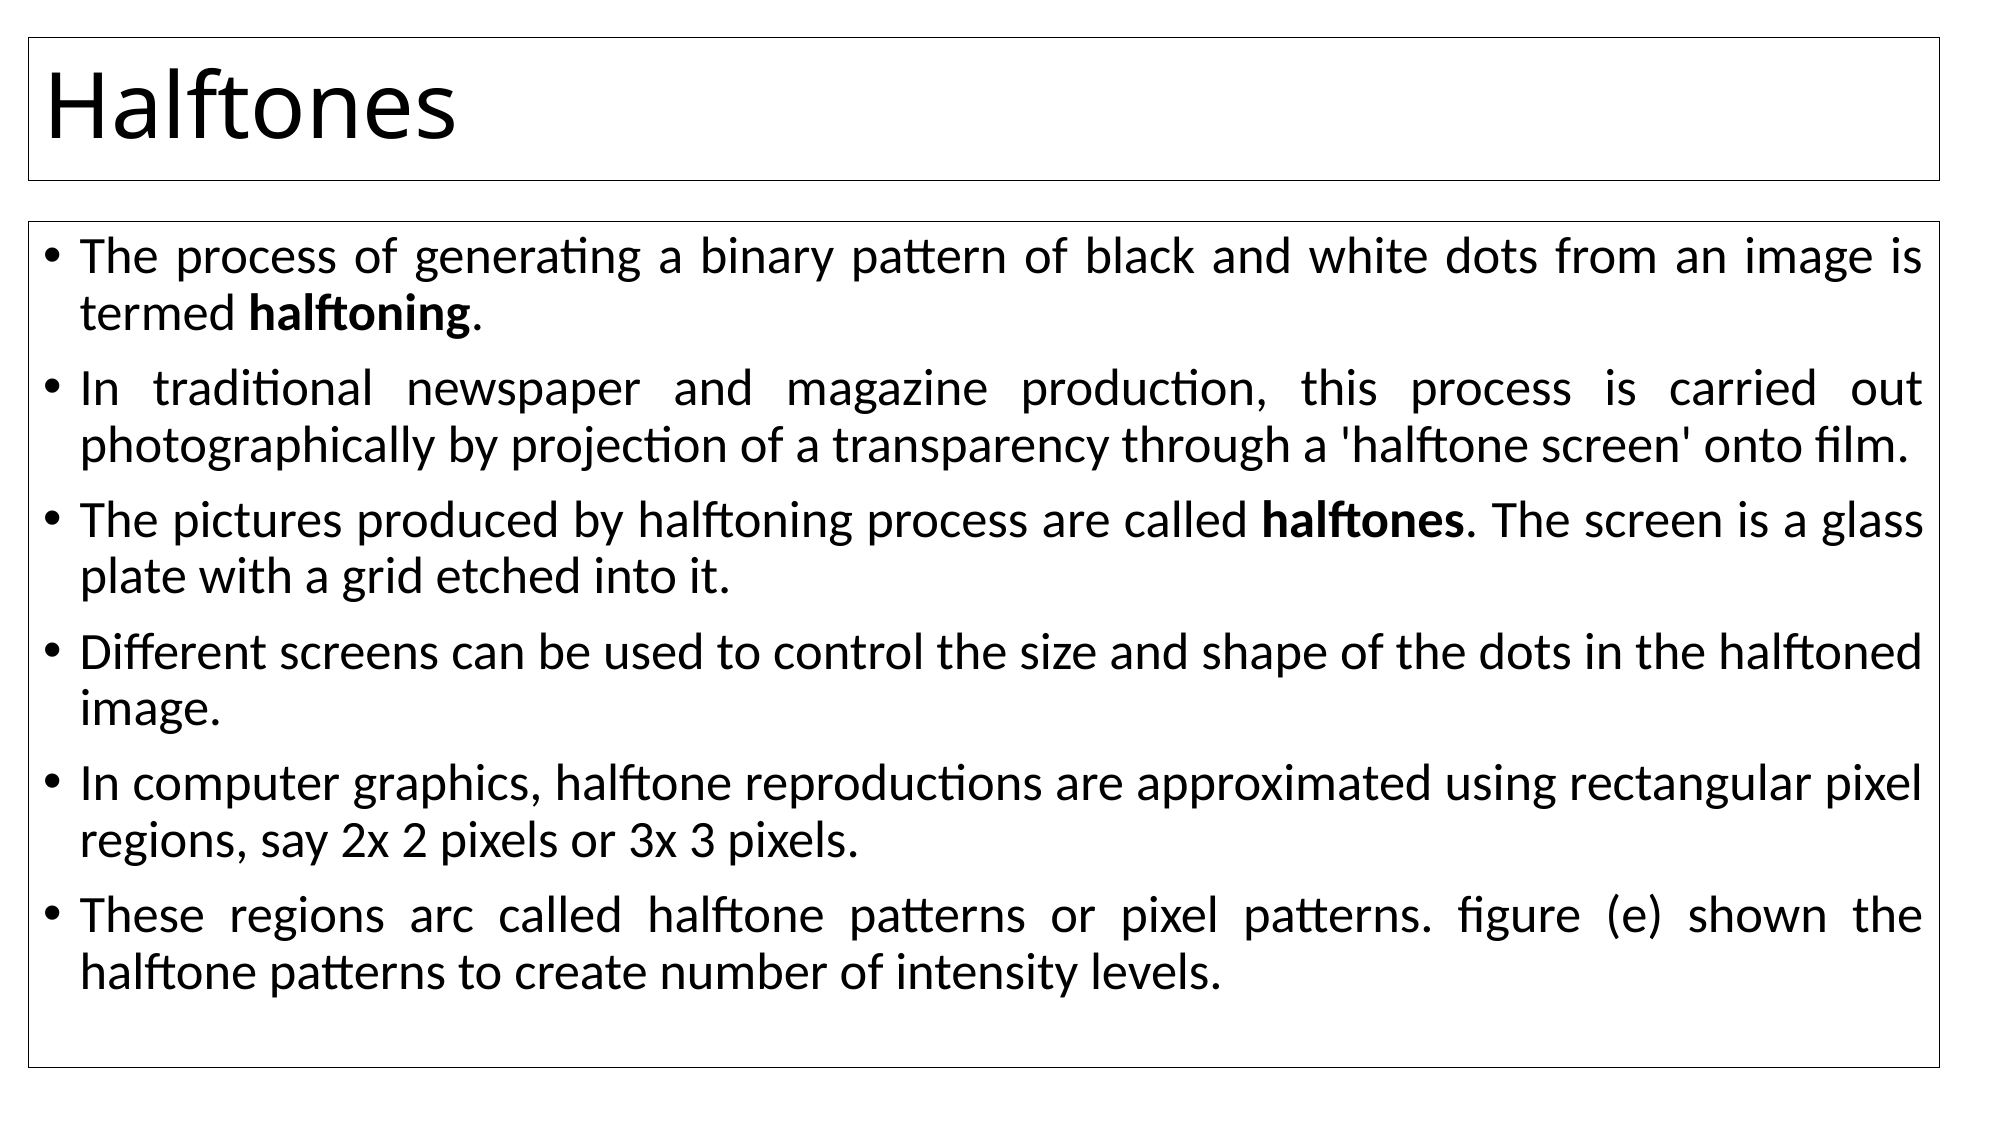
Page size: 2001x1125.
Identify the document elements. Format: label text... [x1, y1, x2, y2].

list The process of generating a binary pattern of black and white dots from an image is termed halftoning. In traditional newspaper and magazine production, this process is carried out photographically by projection of a transparency through a 'halftone screen' onto film. The pictures produced by halftoning process are called halftones. The screen is a glass plate with a grid etched into it. Different screens can be used to control the size and shape of the dots in the halftoned image. In computer graphics, halftone reproductions are approximated using rectangular pixel regions, say 2x 2 pixels or 3x 3 pixels. These regions arc called halftone patterns or pixel patterns. figure (e) shown the halftone patterns to create number of intensity levels. [28, 221, 1940, 1068]
title Halftones [28, 37, 1940, 181]
